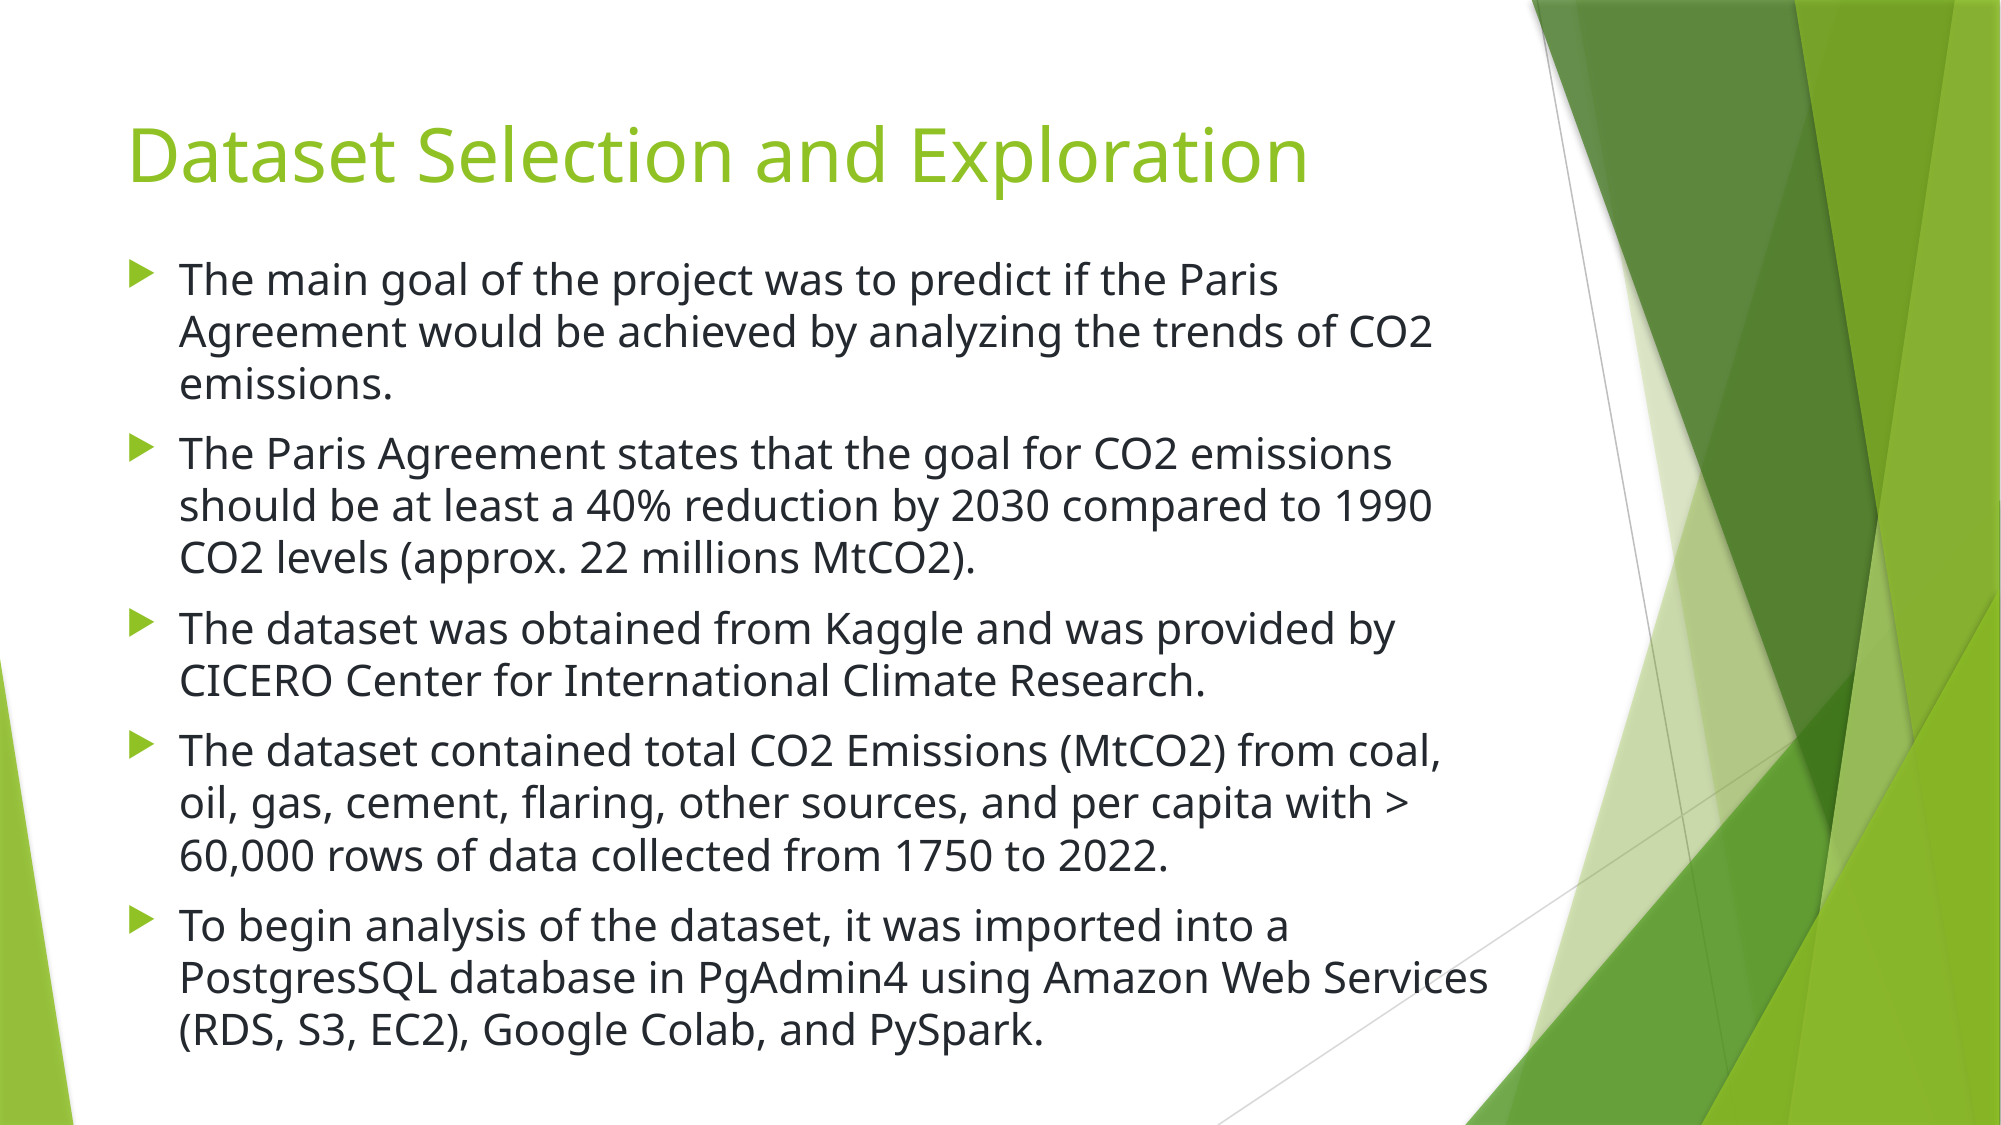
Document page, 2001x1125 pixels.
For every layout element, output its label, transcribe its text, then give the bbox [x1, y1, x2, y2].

title Dataset Selection and Exploration [111, 99, 1522, 244]
list The main goal of the project was to predict if the Paris Agreement would be achieved by analyzing the trends of CO2 emissions. The Paris Agreement states that the goal for CO2 emissions should be at least a 40% reduction by 2030 compared to 1990 CO2 levels (approx. 22 millions MtCO2). The dataset was obtained from Kaggle and was provided by CICERO Center for International Climate Research. The dataset contained total CO2 Emissions (MtCO2) from coal, oil, gas, cement, flaring, other sources, and per capita with > 60,000 rows of data collected from 1750 to 2022. To begin analysis of the dataset, it was imported into a PostgresSQL database in PgAdmin4 using Amazon Web Services (RDS, S3, EC2), Google Colab, and PySpark. [111, 244, 1522, 1072]
